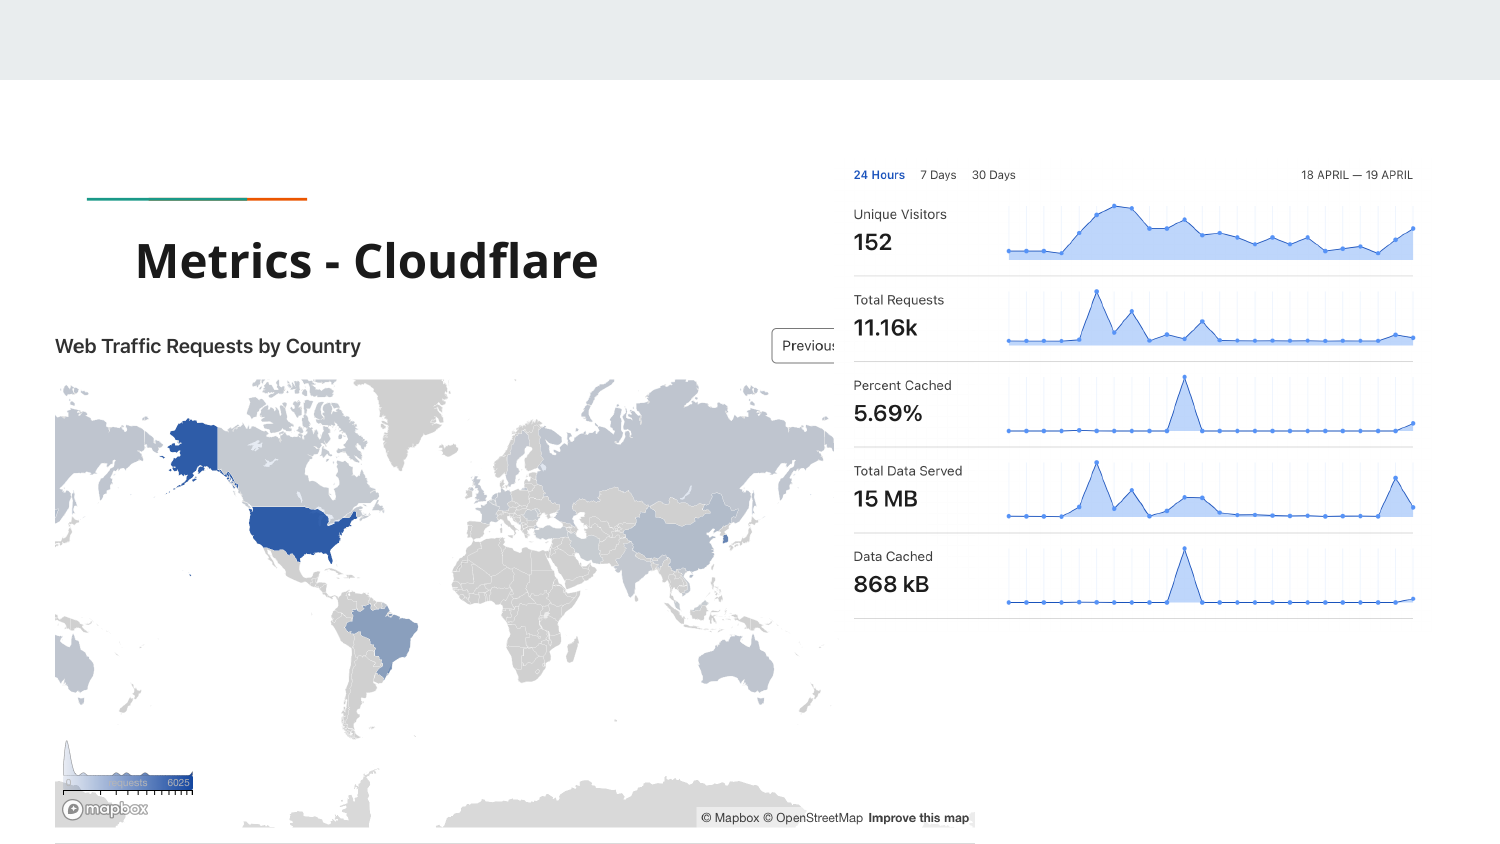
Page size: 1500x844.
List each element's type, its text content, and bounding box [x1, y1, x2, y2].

title Metrics - Cloudflare [119, 216, 828, 305]
picture [46, 158, 1433, 844]
